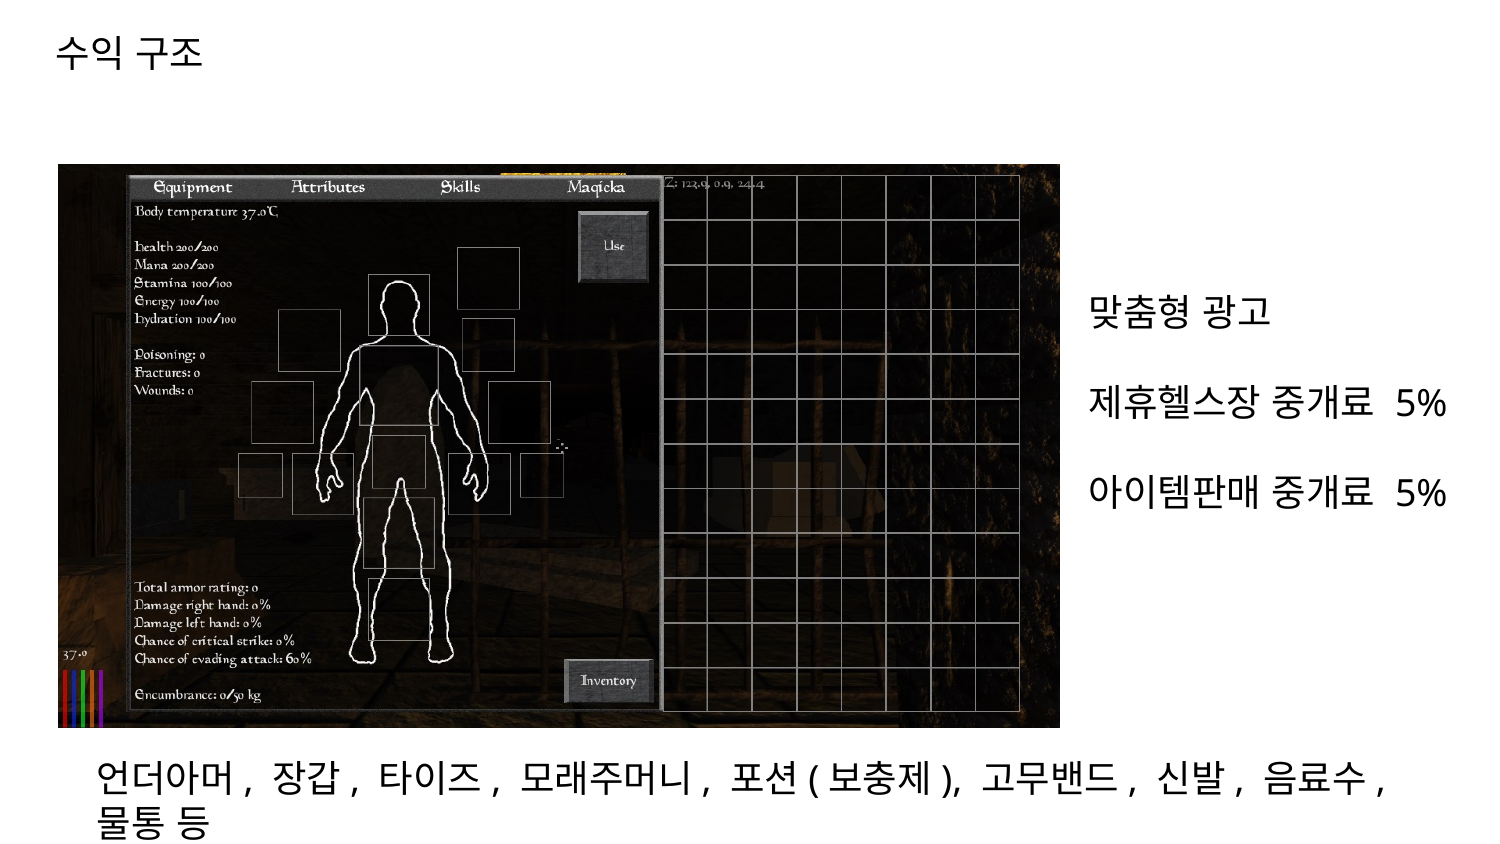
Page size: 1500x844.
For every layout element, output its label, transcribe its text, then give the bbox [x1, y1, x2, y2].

text_box 언더아머, 장갑, 타이즈, 모래주머니, 포션(보충제), 고무밴드, 신발, 음료수, 물통 등 [85, 749, 1477, 844]
text_box 맞춤형 광고 제휴헬스장 중개료 5% 아이템판매 중개료 5% [1077, 282, 1477, 565]
picture [58, 164, 1061, 728]
text_box 수익 구조 [41, 23, 538, 83]
